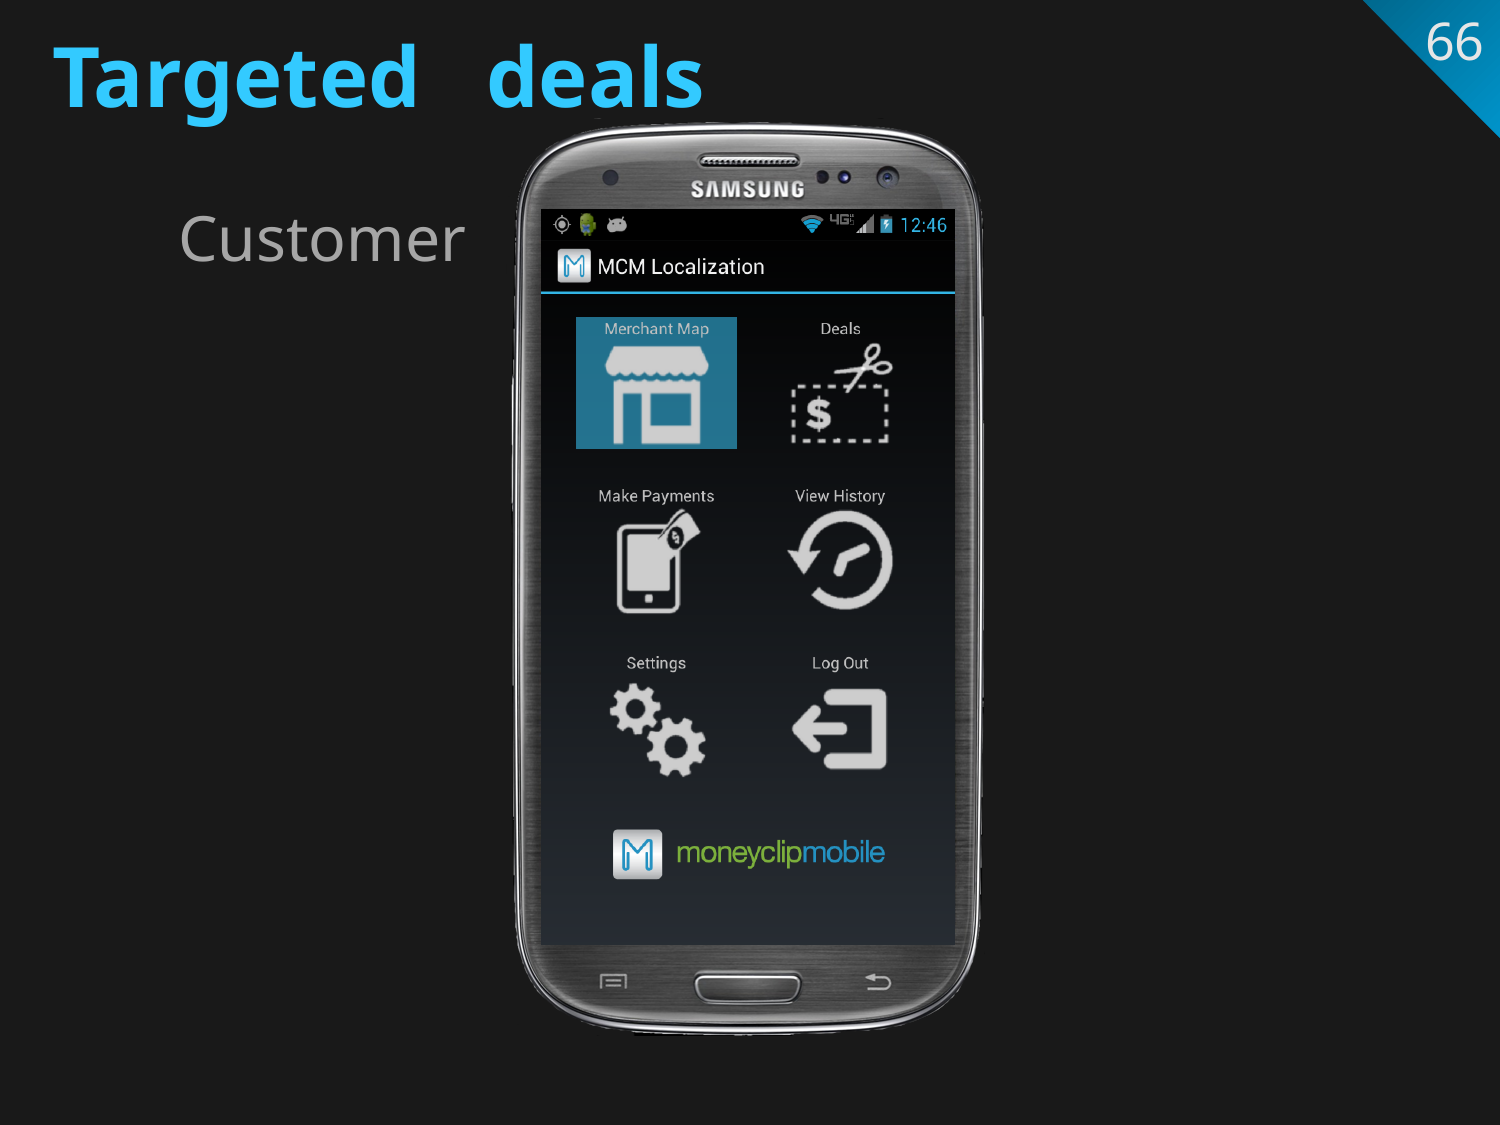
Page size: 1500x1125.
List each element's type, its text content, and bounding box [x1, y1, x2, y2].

slide_number 66 [1149, 12, 1500, 75]
picture [505, 118, 985, 1037]
title Targeted deals [0, 0, 1413, 140]
text_box Customer [140, 191, 500, 281]
